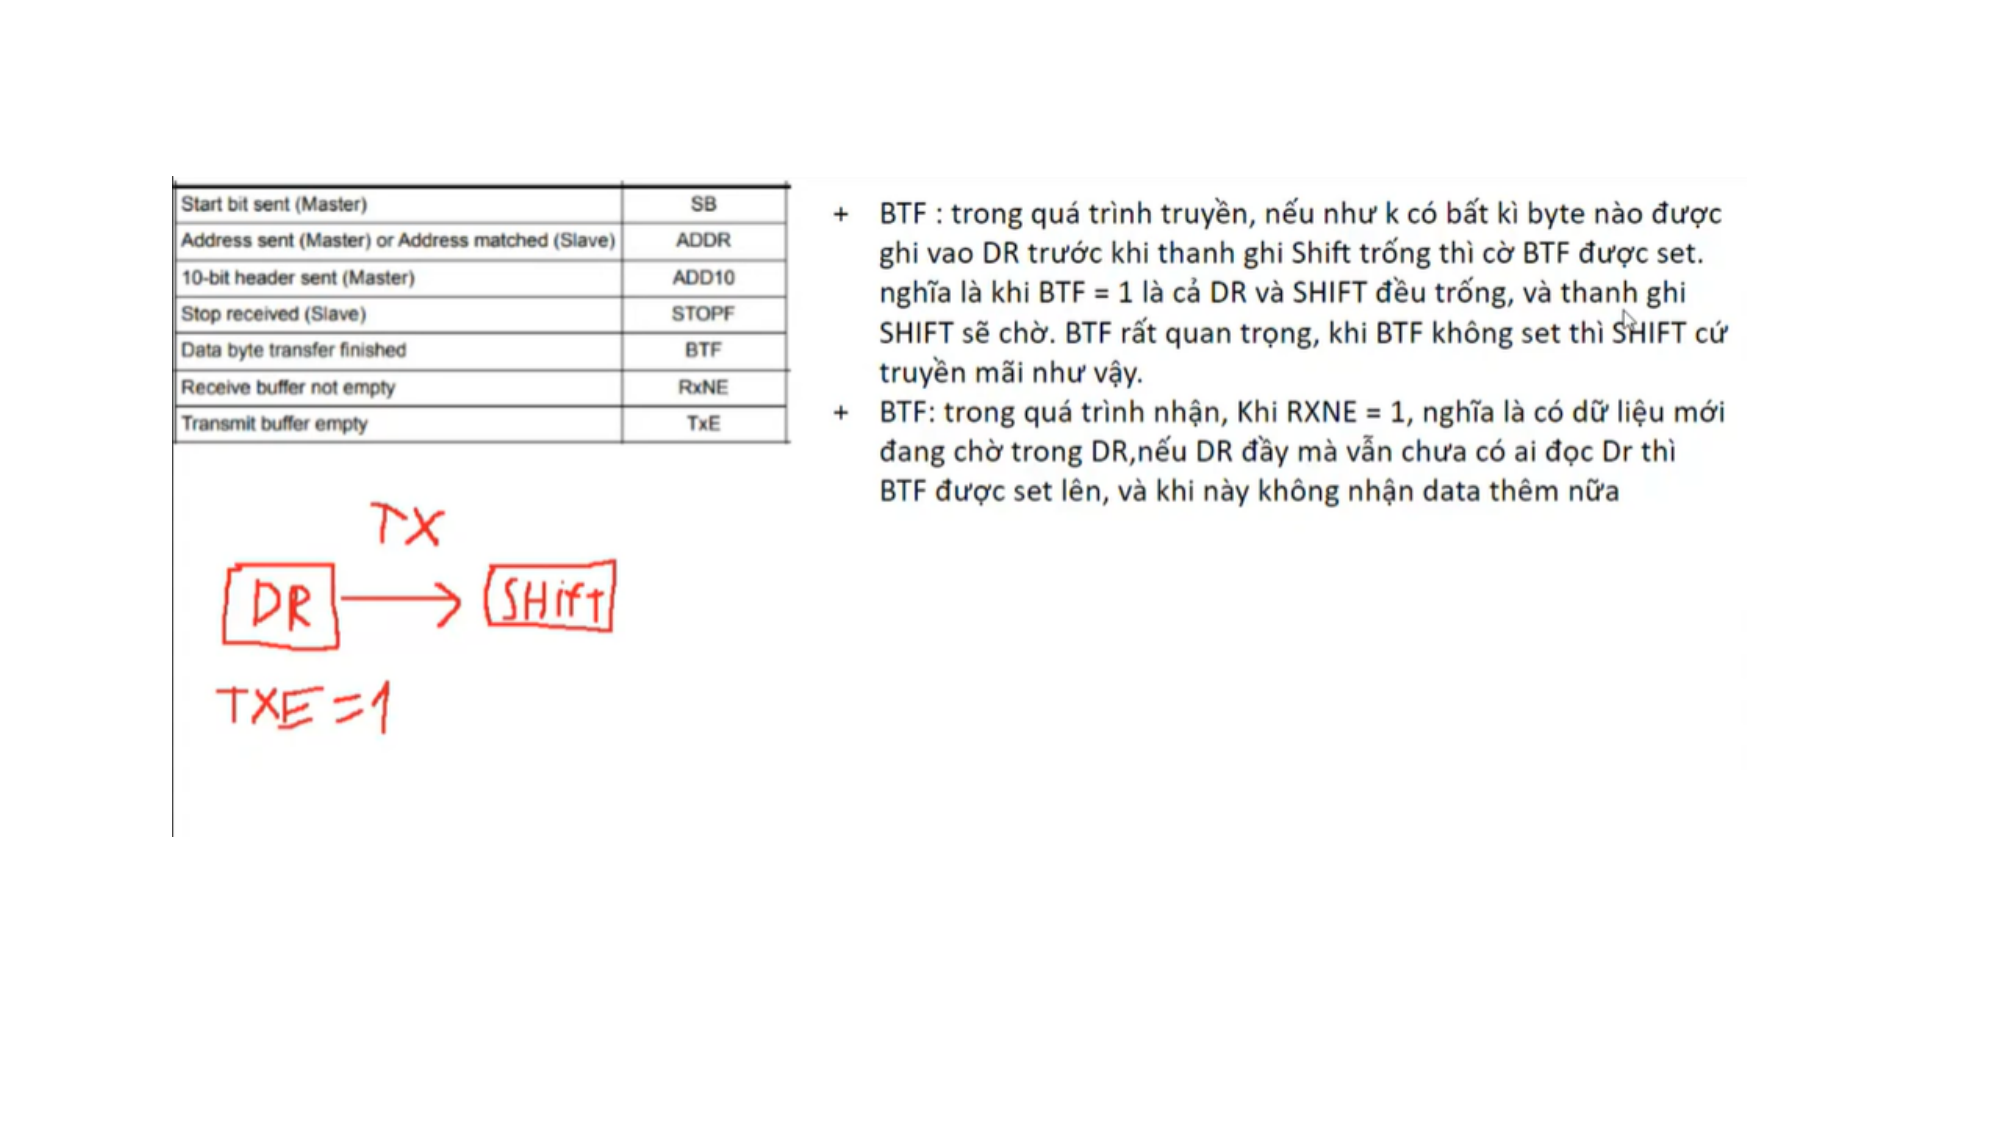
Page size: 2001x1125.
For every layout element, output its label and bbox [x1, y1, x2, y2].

picture [172, 176, 1747, 837]
